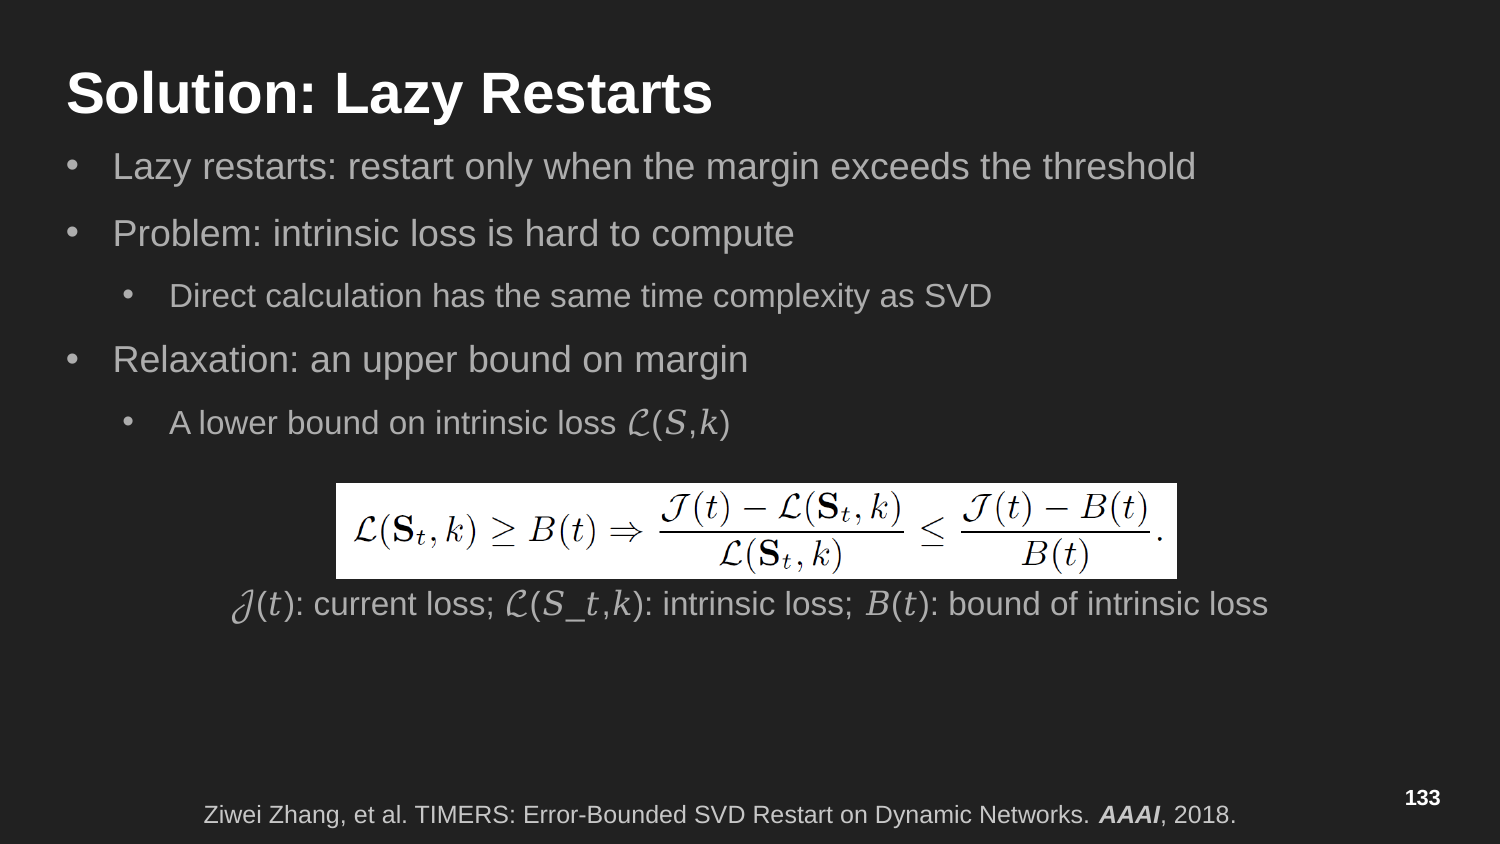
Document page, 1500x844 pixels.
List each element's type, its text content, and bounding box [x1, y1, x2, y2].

text_box Lazy restarts: restart only when the margin exceeds the threshold Problem: intrinsic loss is hard to compute Direct calculation has the same time complexity as SVD Relaxation: an upper bound on margin A lower bound on intrinsic loss ℒ(𝑆,𝑘) 𝒥(𝑡): current loss; ℒ(𝑆_𝑡,𝑘): intrinsic loss; 𝐵(𝑡): bound of intrinsic loss [51, 135, 1449, 630]
text_box Ziwei Zhang, et al. TIMERS: Error-Bounded SVD Restart on Dynamic Networks. AAAI, 2018. [24, 791, 1417, 837]
slide_number 133 [1389, 764, 1480, 830]
picture [336, 483, 1177, 580]
text_box Solution: Lazy Restarts [51, 40, 1449, 135]
